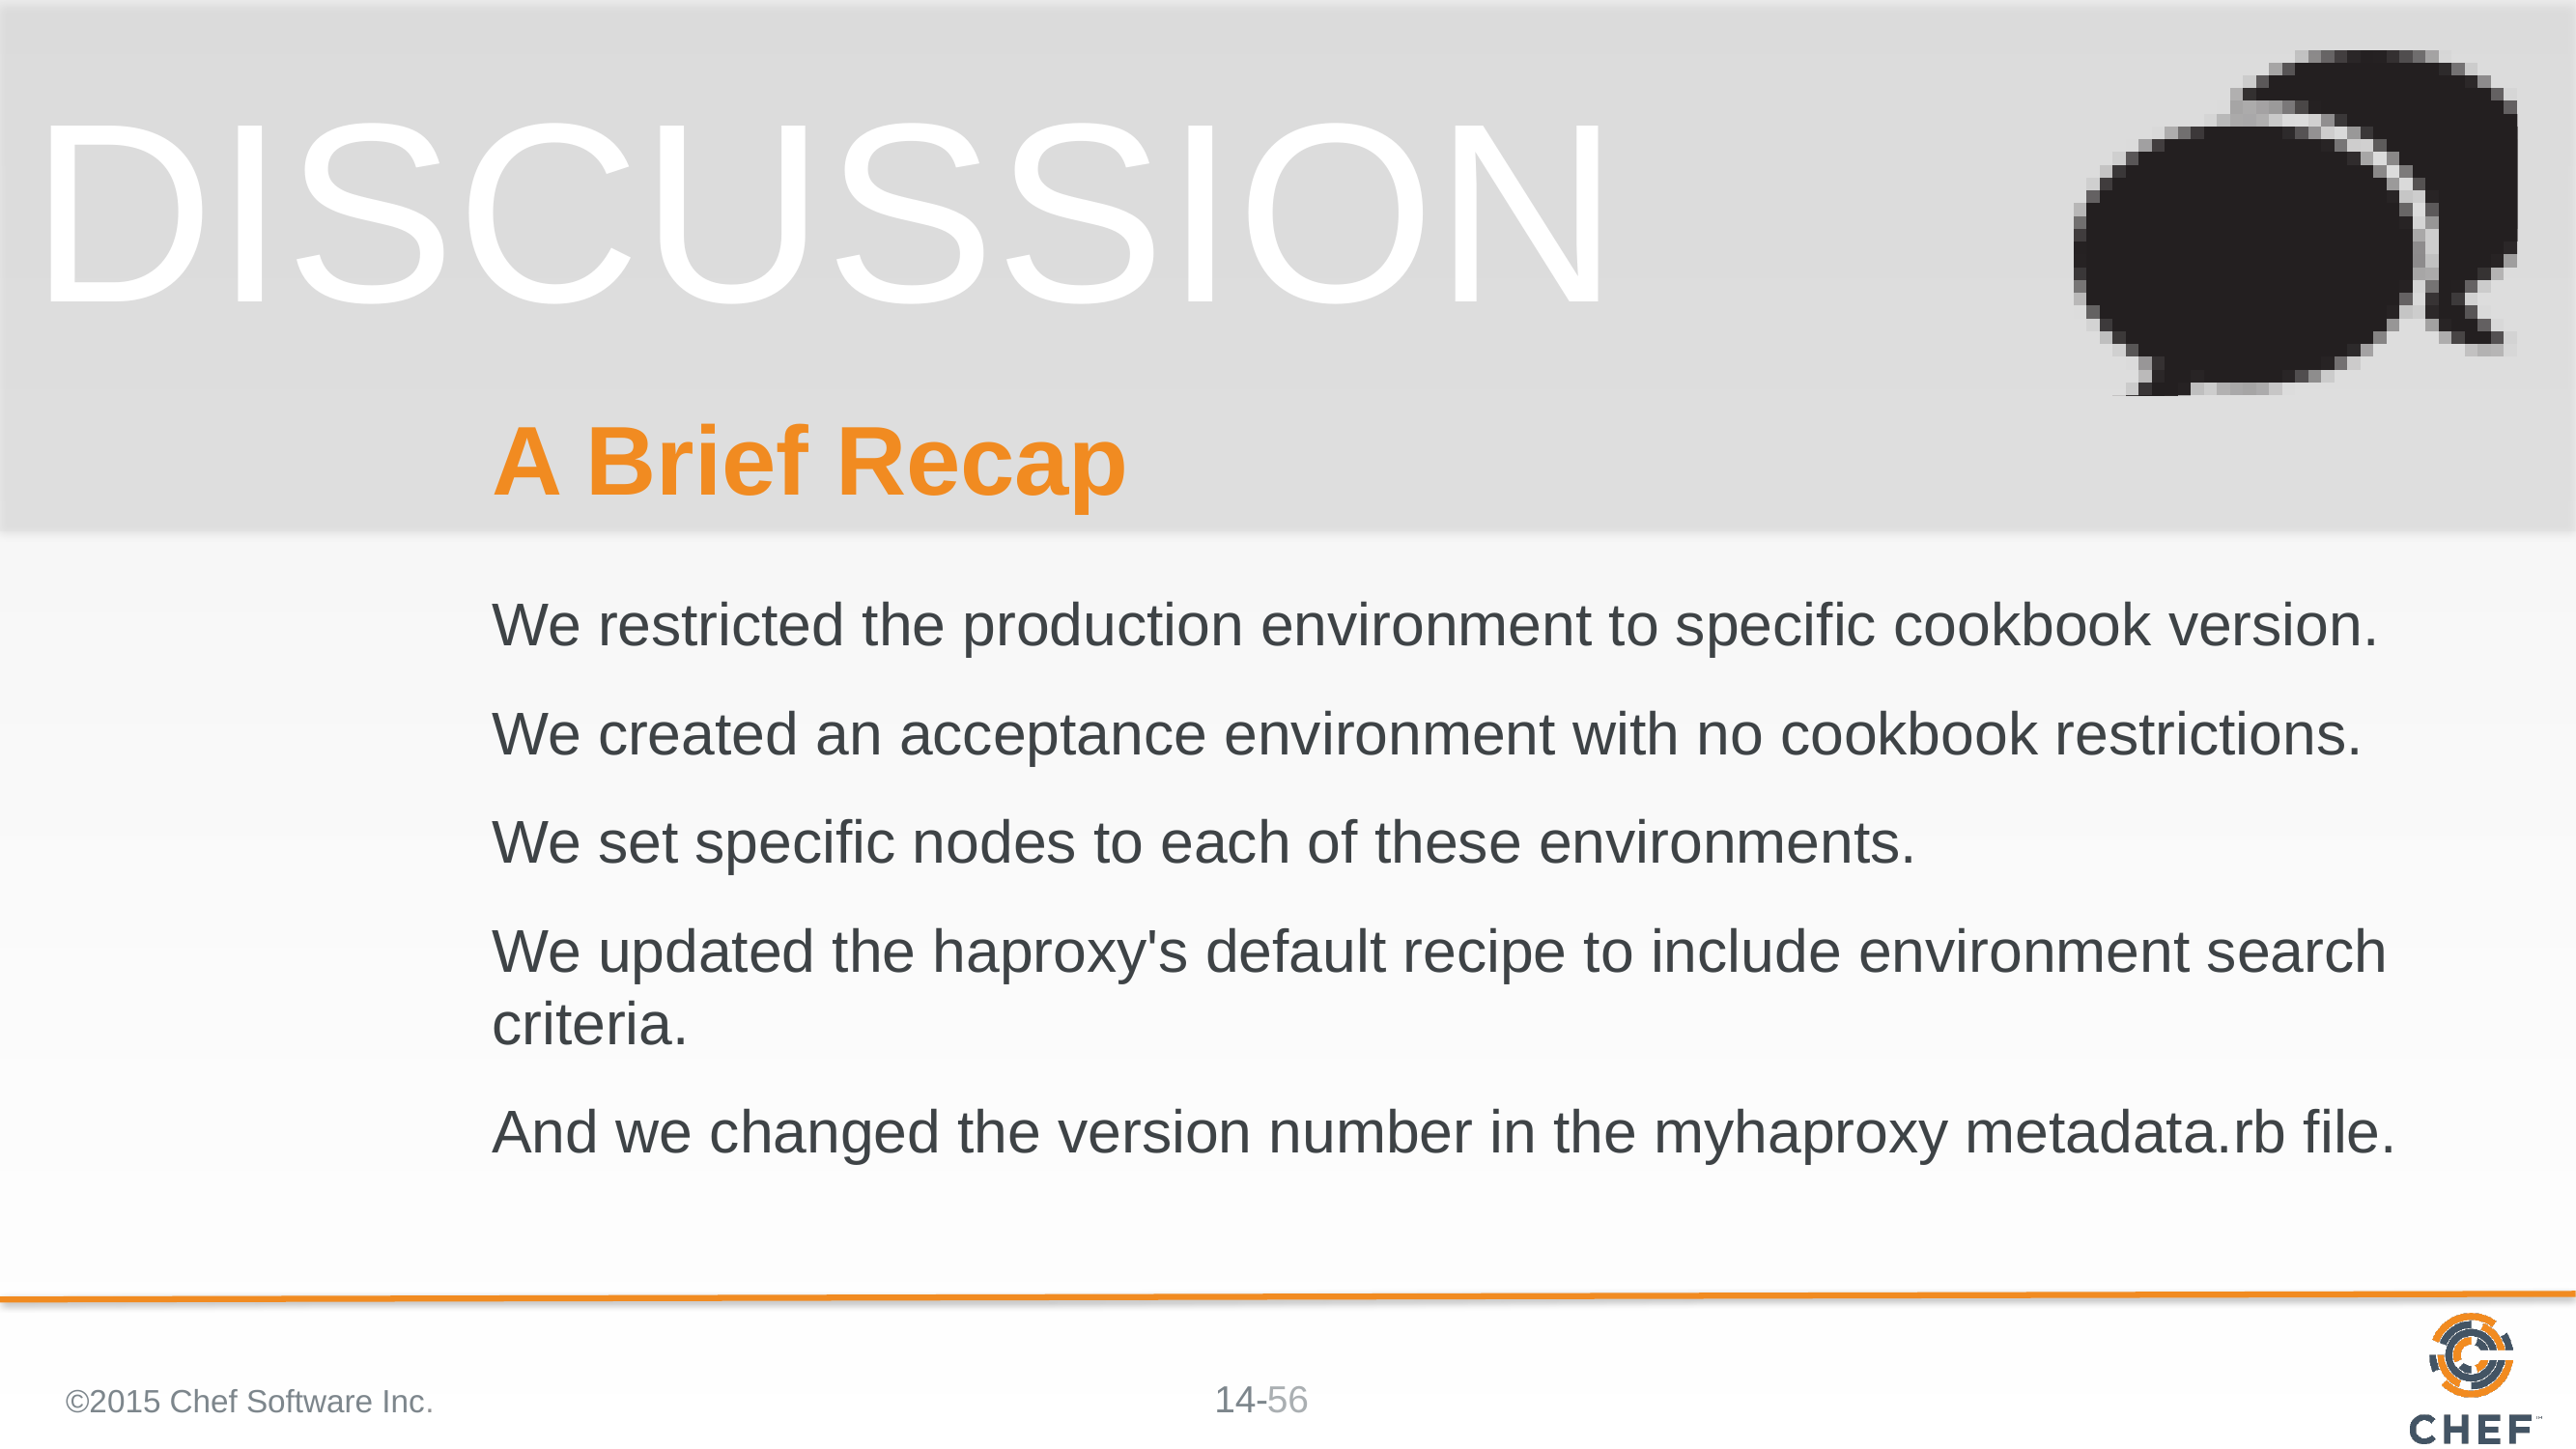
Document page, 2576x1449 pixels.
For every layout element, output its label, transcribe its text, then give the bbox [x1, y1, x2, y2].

title A Brief Recap [477, 395, 2217, 531]
slide_number 56 [998, 1359, 1578, 1437]
subtitle We restricted the production environment to specific cookbook version. We created an acceptance environment with no cookbook restrictions. We set specific nodes to each of these environments. We updated the haproxy's default recipe to include environment search criteria. And we changed the version number in the myhaproxy metadata.rb file. [477, 571, 2493, 1259]
picture [2399, 1297, 2550, 1449]
footer ©2015 Chef Software Inc. [51, 1359, 952, 1440]
